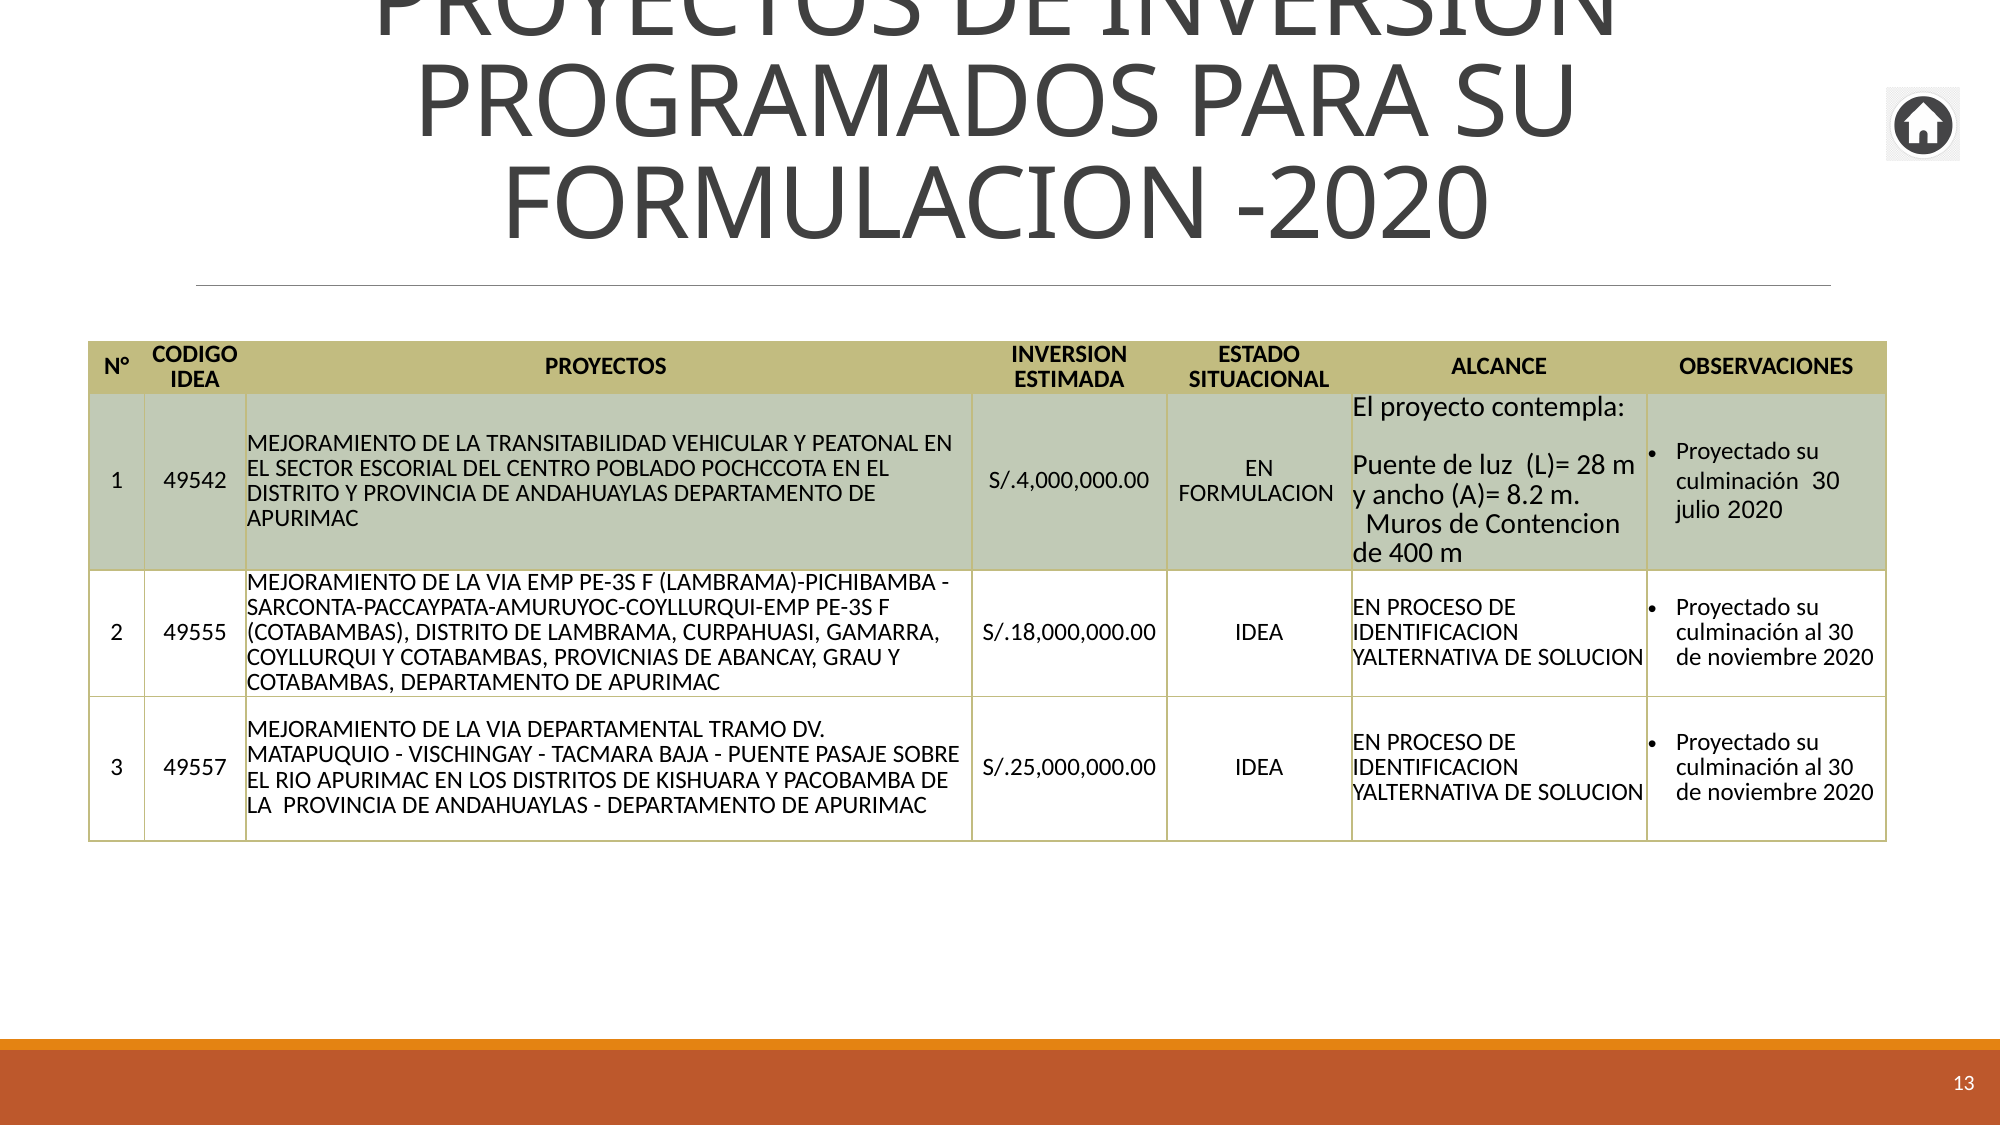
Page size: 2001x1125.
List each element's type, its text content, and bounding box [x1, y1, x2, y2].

table_cell MEJORAMIENTO DE LA TRANSITABILIDAD VEHICULAR Y PEATONAL EN EL SECTOR ESCORIAL DEL CENTRO POBLADO POCHCCOTA EN EL DISTRITO Y PROVINCIA DE ANDAHUAYLAS DEPARTAMENTO DE APURIMAC [247, 394, 971, 569]
table_cell S/.25,000,000.00 [973, 697, 1166, 840]
table_cell 3 [90, 697, 144, 840]
slide_number 13 [1854, 1038, 1975, 1125]
table_cell Proyectado su culminación 30 julio 2020 [1648, 394, 1885, 569]
table_cell MEJORAMIENTO DE LA VIA EMP PE-3S F (LAMBRAMA)-PICHIBAMBA -SARCONTA-PACCAYPATA-AMURUYOC-COYLLURQUI-EMP PE-3S F (COTABAMBAS), DISTRITO DE LAMBRAMA, CURPAHUASI, GAMARRA, COYLLURQUI Y COTABAMBAS, PROVICNIAS DE ABANCAY, GRAU Y COTABAMBAS, DEPARTAMENTO DE APURIMAC [247, 571, 971, 696]
table_header PROYECTOS [247, 343, 971, 393]
title PROYECTOS DE INVERSION PROGRAMADOS PARA SU FORMULACION -2020 [129, 66, 1863, 260]
table_cell 49542 [145, 394, 245, 569]
table_cell IDEA [1168, 697, 1351, 840]
table_cell Proyectado su culminación al 30 de noviembre 2020 [1648, 697, 1885, 840]
picture [1885, 87, 1961, 162]
table_header ESTADO SITUACIONAL [1168, 343, 1351, 393]
table_cell 2 [90, 571, 144, 696]
table_cell MEJORAMIENTO DE LA VIA DEPARTAMENTAL TRAMO DV. MATAPUQUIO - VISCHINGAY - TACMARA BAJA - PUENTE PASAJE SOBRE EL RIO APURIMAC EN LOS DISTRITOS DE KISHUARA Y PACOBAMBA DE LA PROVINCIA DE ANDAHUAYLAS - DEPARTAMENTO DE APURIMAC [247, 697, 971, 840]
table_cell 49555 [145, 571, 245, 696]
table_cell S/.4,000,000.00 [973, 394, 1166, 569]
table_header INVERSION ESTIMADA [973, 343, 1166, 393]
table_header CODIGO IDEA [145, 343, 245, 393]
table_cell 1 [90, 394, 144, 569]
table_header N° [90, 343, 144, 393]
table_cell EN FORMULACION [1168, 394, 1351, 569]
table_header OBSERVACIONES [1648, 343, 1885, 393]
table_cell EN PROCESO DE IDENTIFICACION YALTERNATIVA DE SOLUCION [1353, 571, 1646, 696]
table_cell IDEA [1168, 571, 1351, 696]
table_cell 49557 [145, 697, 245, 840]
table_cell S/.18,000,000.00 [973, 571, 1166, 696]
table_cell EN PROCESO DE IDENTIFICACION YALTERNATIVA DE SOLUCION [1353, 697, 1646, 840]
table_cell Proyectado su culminación al 30 de noviembre 2020 [1648, 571, 1885, 696]
table_cell El proyecto contempla: Puente de luz (L)= 28 m y ancho (A)= 8.2 m. Muros de Contencion de 400 m [1353, 394, 1646, 569]
table_header ALCANCE [1353, 343, 1646, 393]
